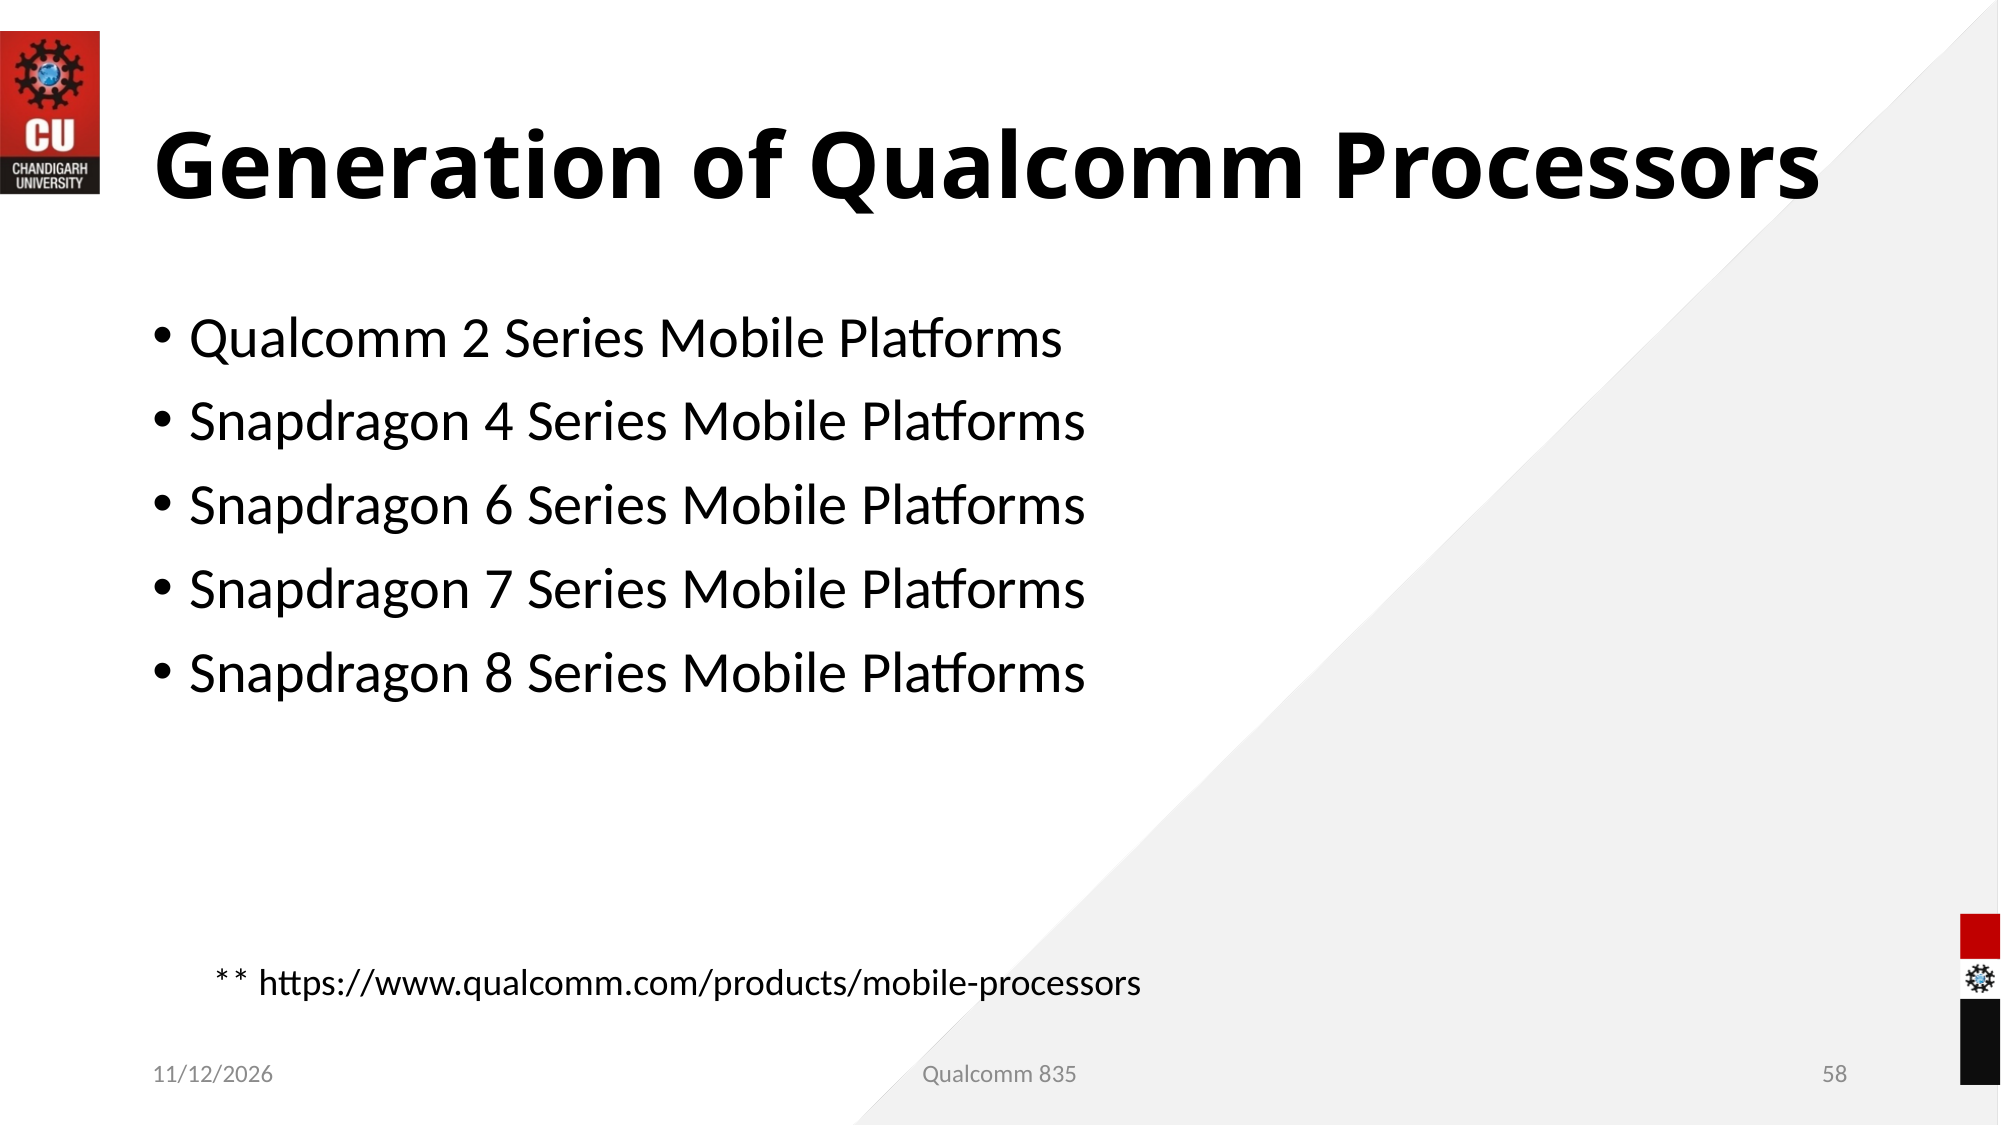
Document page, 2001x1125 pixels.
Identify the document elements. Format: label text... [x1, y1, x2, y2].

text_box <number> [1412, 1042, 1863, 1103]
text_box 05/18/2021 [137, 1042, 588, 1103]
text_box Generation of Qualcomm Processors [137, 59, 1863, 278]
text_box Qualcomm 835 [662, 1042, 1338, 1103]
picture [0, 0, 2001, 1125]
text_box ** https://www.qualcomm.com/products/mobile-processors [198, 950, 1158, 1011]
text_box Qualcomm 2 Series Mobile Platforms Snapdragon 4 Series Mobile Platforms Snapdragon 6 Series Mobile Platforms Snapdragon 7 Series Mobile Platforms Snapdragon 8 Series Mobile Platforms [137, 299, 1863, 1014]
